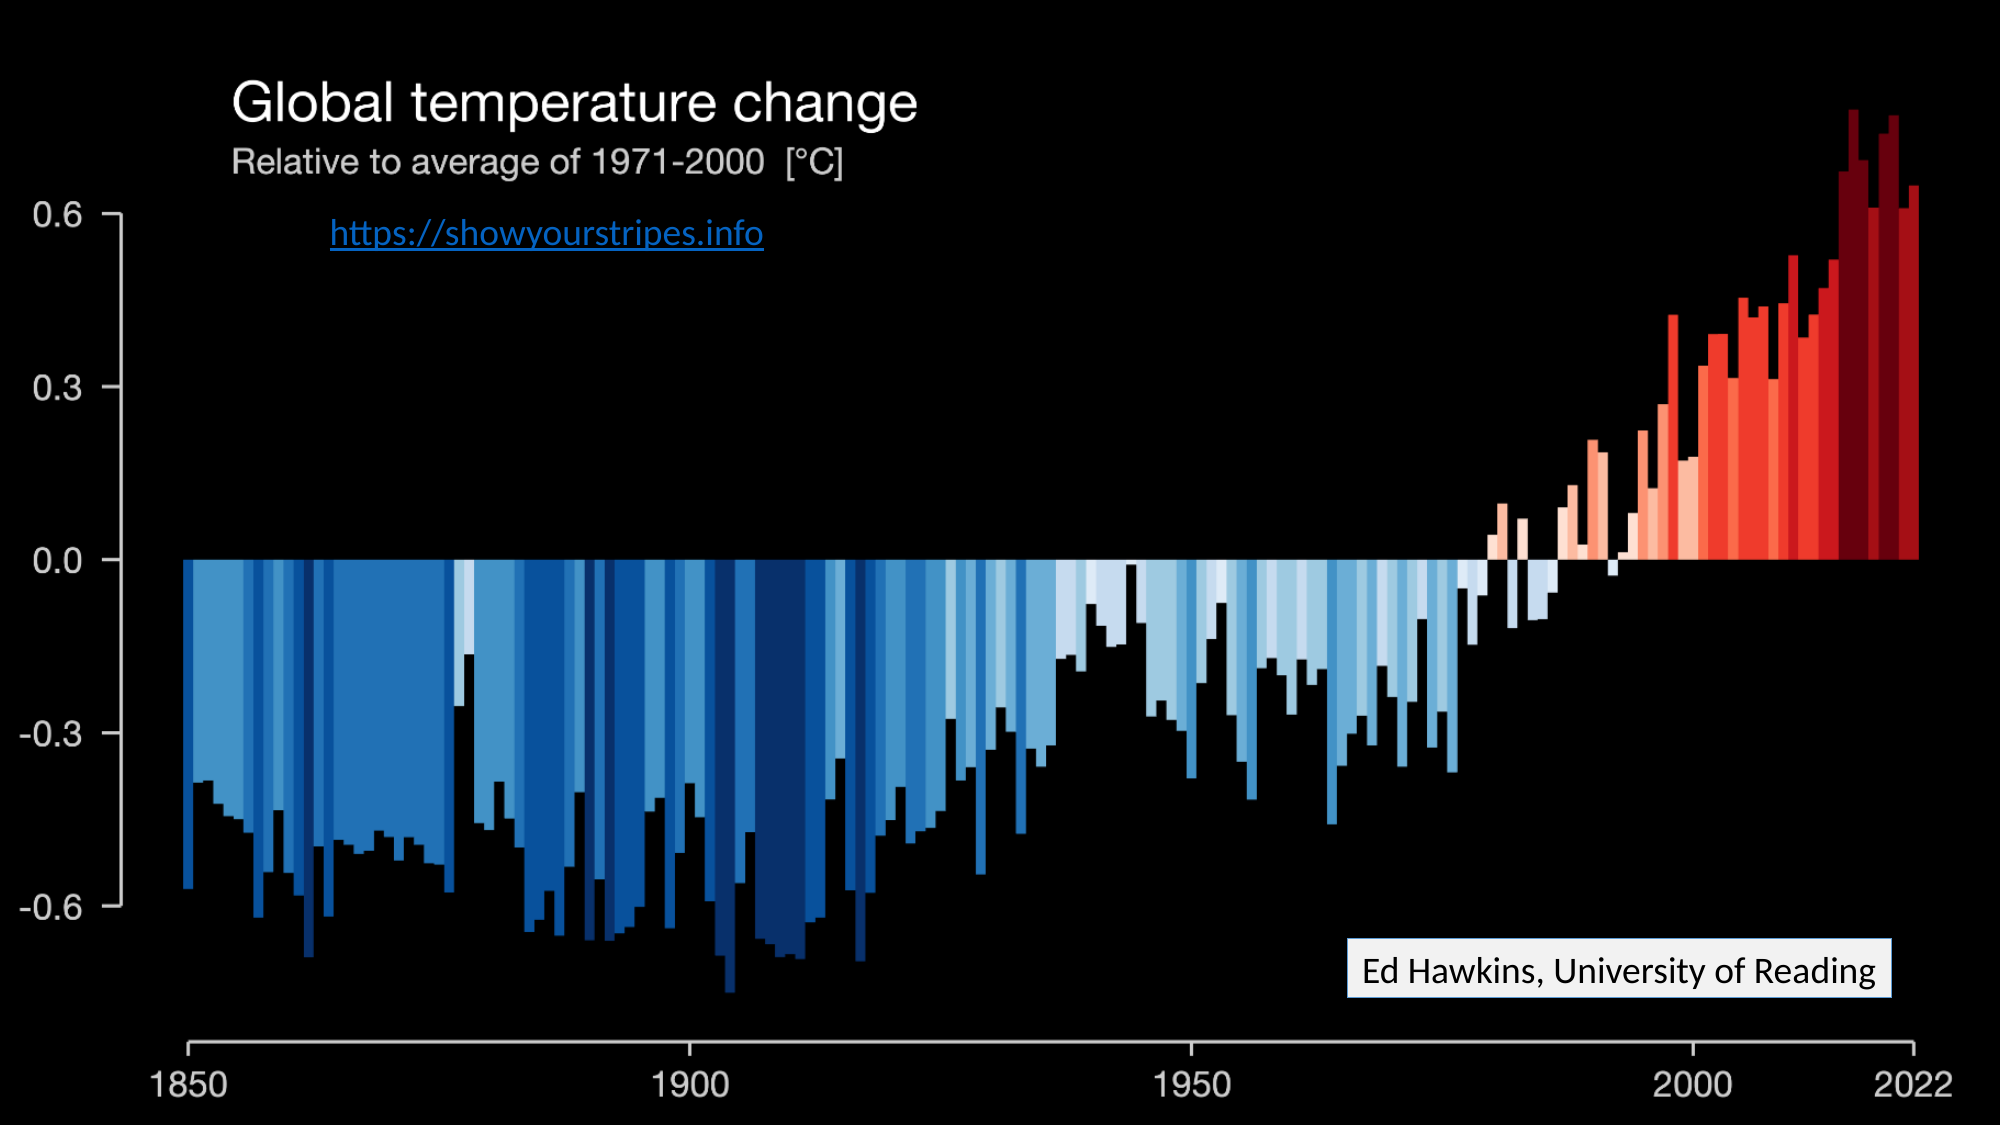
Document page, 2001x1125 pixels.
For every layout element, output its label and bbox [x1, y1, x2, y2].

list [0, 0, 2000, 1125]
